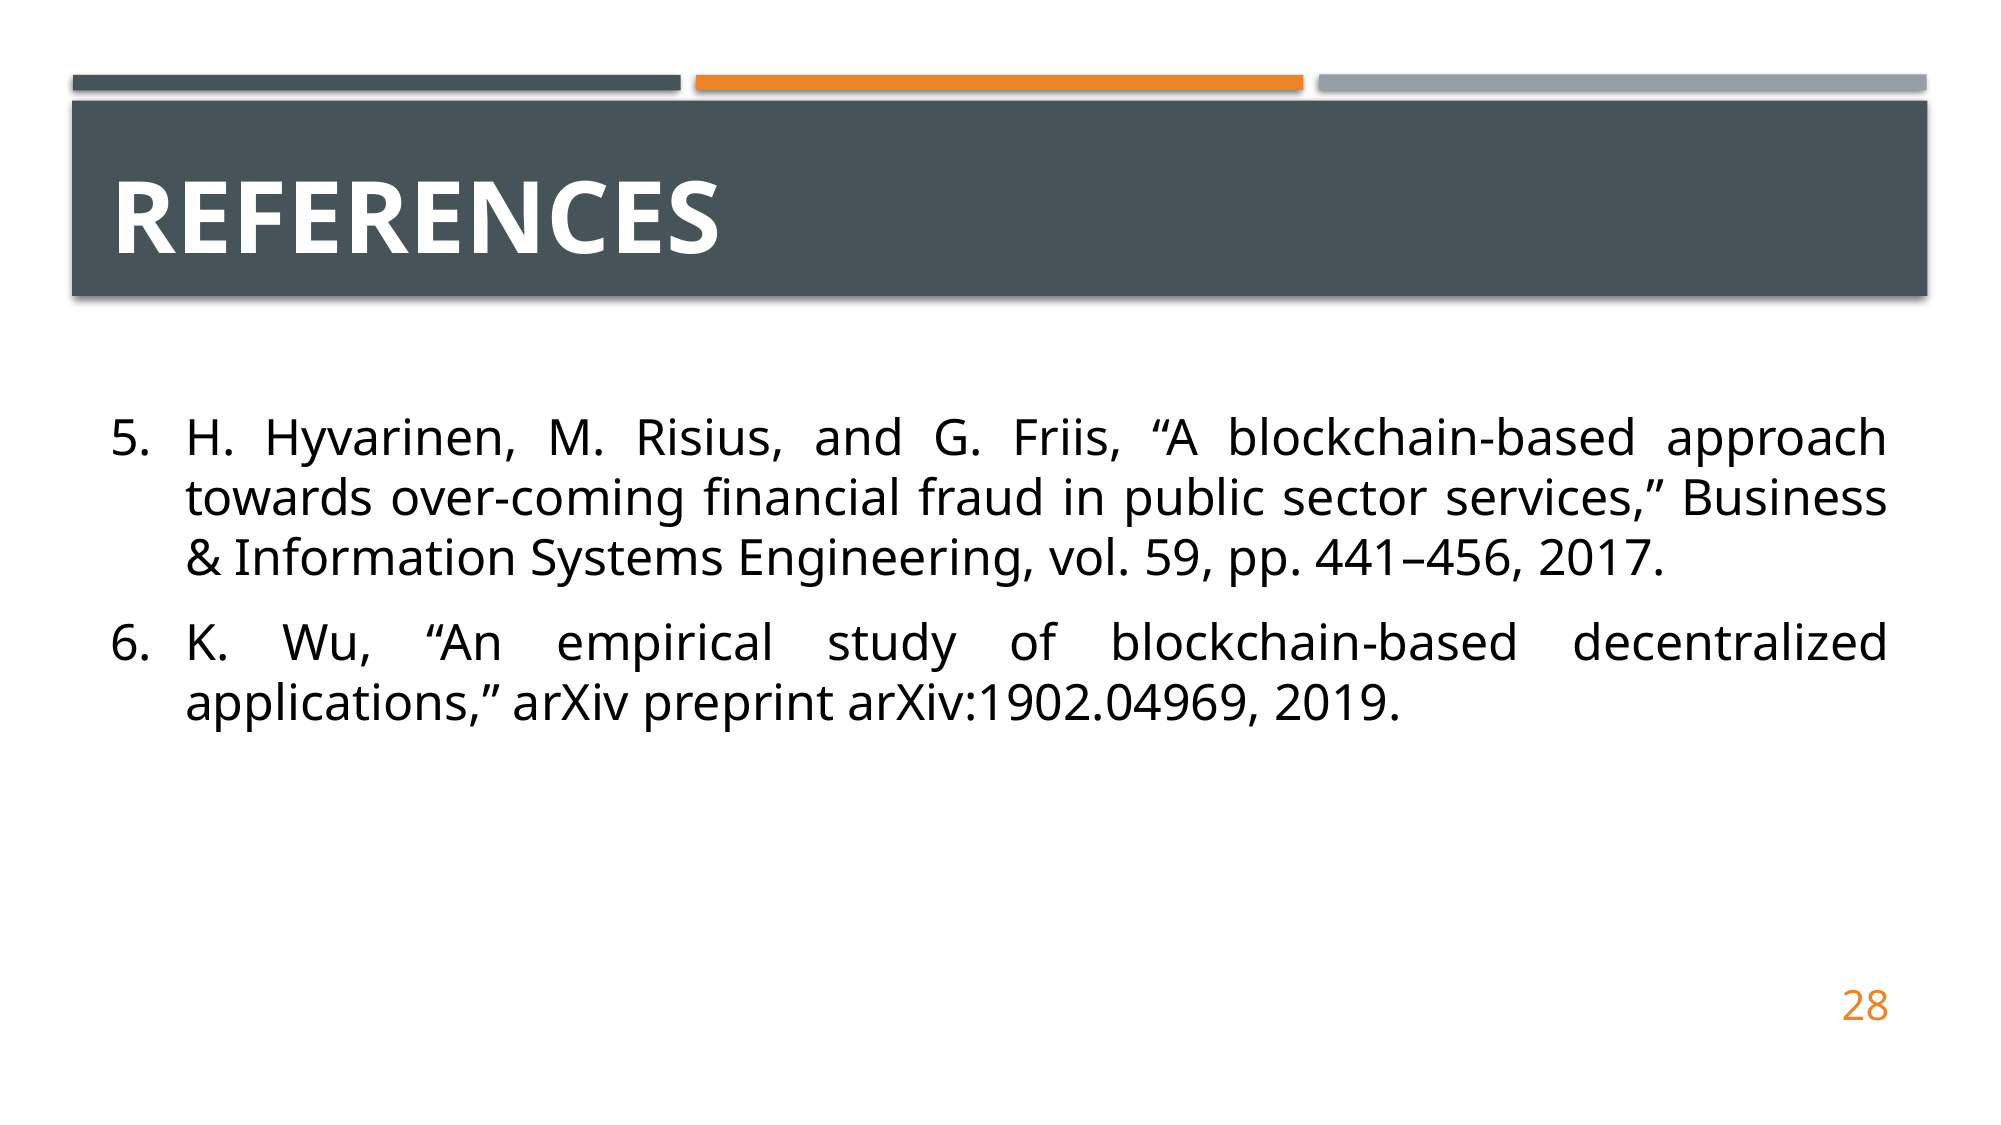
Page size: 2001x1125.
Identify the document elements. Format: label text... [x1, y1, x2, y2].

slide_number 28 [1732, 977, 1905, 1037]
text_box H. Hyvarinen, M. Risius, and G. Friis, “A blockchain-based approach towards over-coming financial fraud in public sector services,” Business & Information Systems Engineering, vol. 59, pp. 441–456, 2017. K. Wu, “An empirical study of blockchain-based decentralized applications,” arXiv preprint arXiv:1902.04969, 2019. [95, 397, 1905, 738]
title References [95, 115, 1905, 282]
